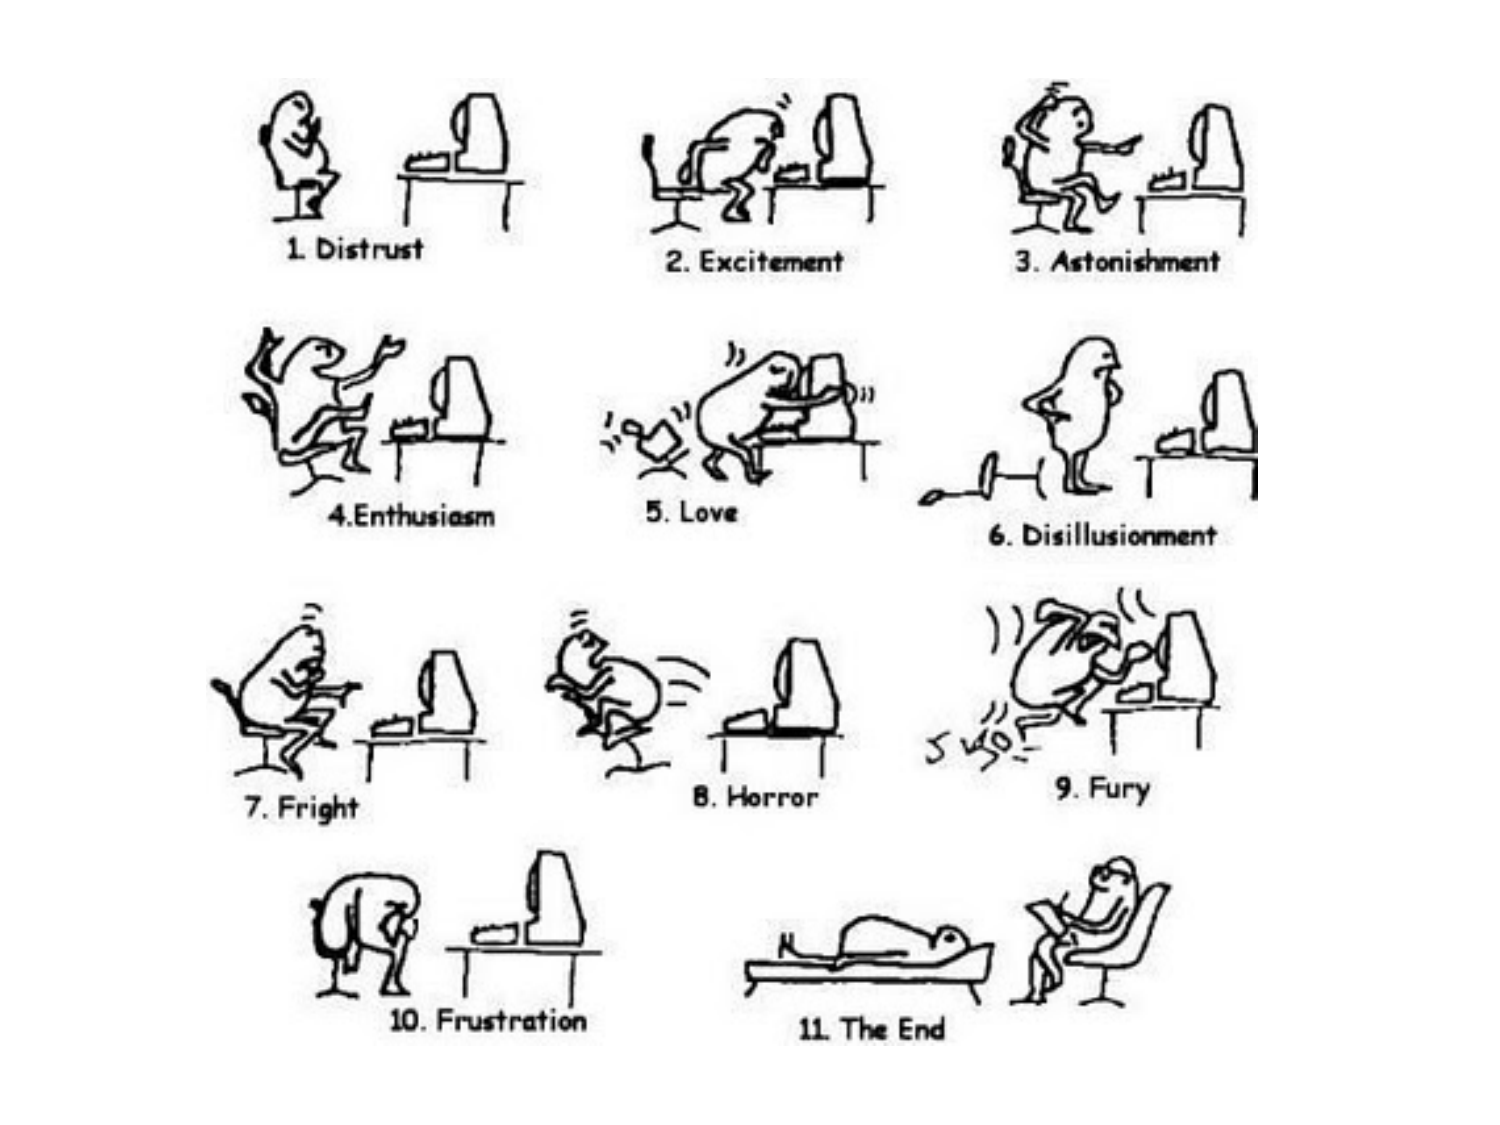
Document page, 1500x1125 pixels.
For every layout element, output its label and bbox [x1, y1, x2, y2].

list [206, 77, 1259, 1046]
